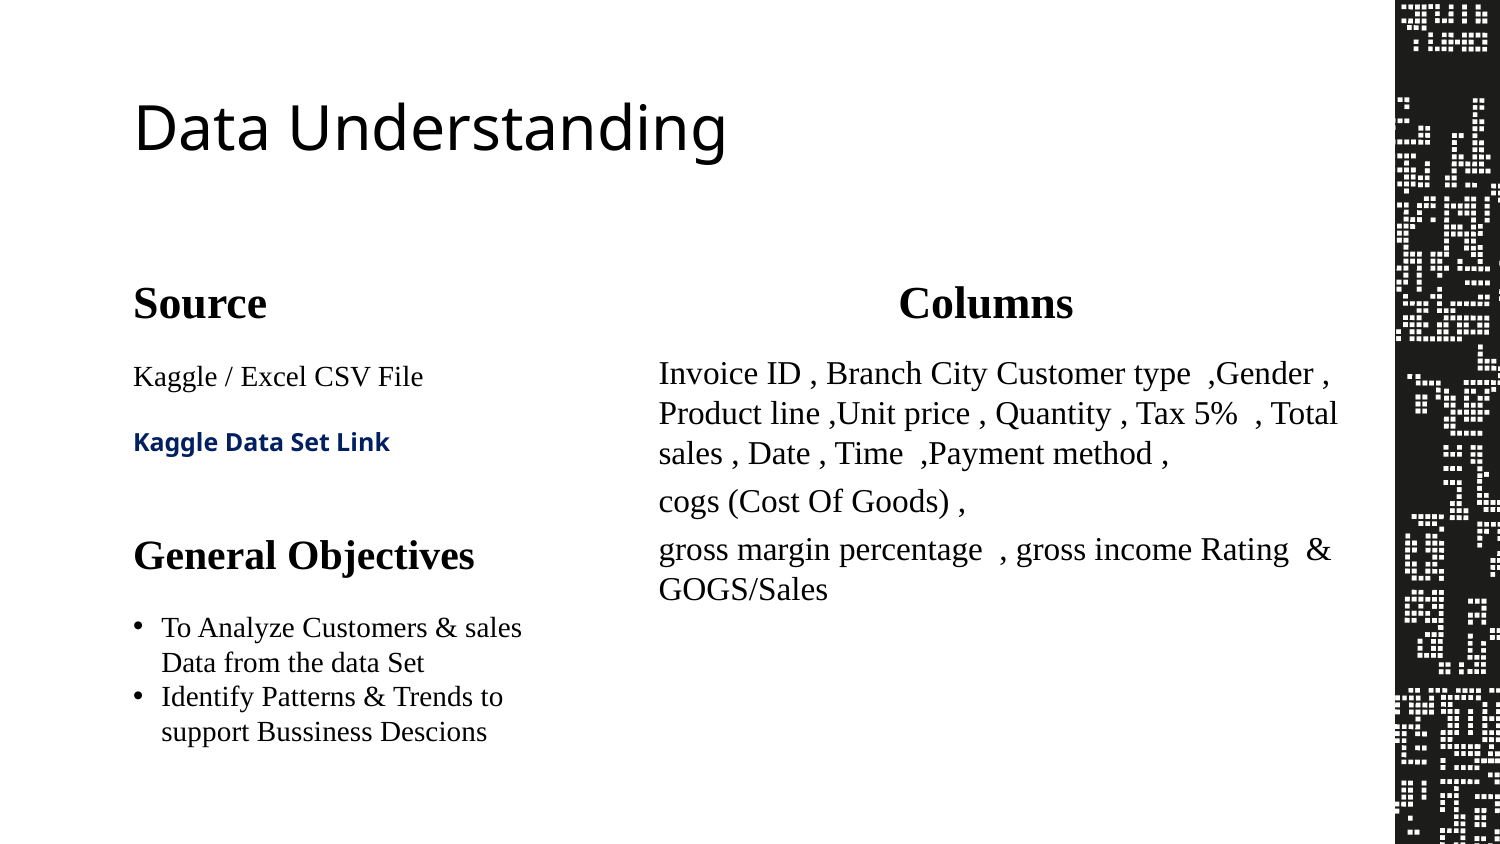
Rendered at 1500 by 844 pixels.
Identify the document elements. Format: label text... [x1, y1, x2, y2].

title Source [118, 278, 591, 342]
title Data Understanding [118, 72, 1382, 167]
title Columns [749, 278, 1223, 336]
title General Objectives [118, 528, 591, 592]
subtitle To Analyze Customers & sales Data from the data Set Identify Patterns & Trends to support Bussiness Descions [118, 592, 591, 804]
subtitle Kaggle / Excel CSV File Kaggle Data Set Link [118, 342, 591, 470]
picture [1395, 0, 1500, 844]
subtitle Invoice ID , Branch City Customer type ,Gender , Product line ,Unit price , Quantity , Tax 5% , Total sales , Date , Time ,Payment method , cogs (Cost Of Goods) , gross margin percentage , gross income Rating & GOGS/Sales [643, 336, 1382, 677]
